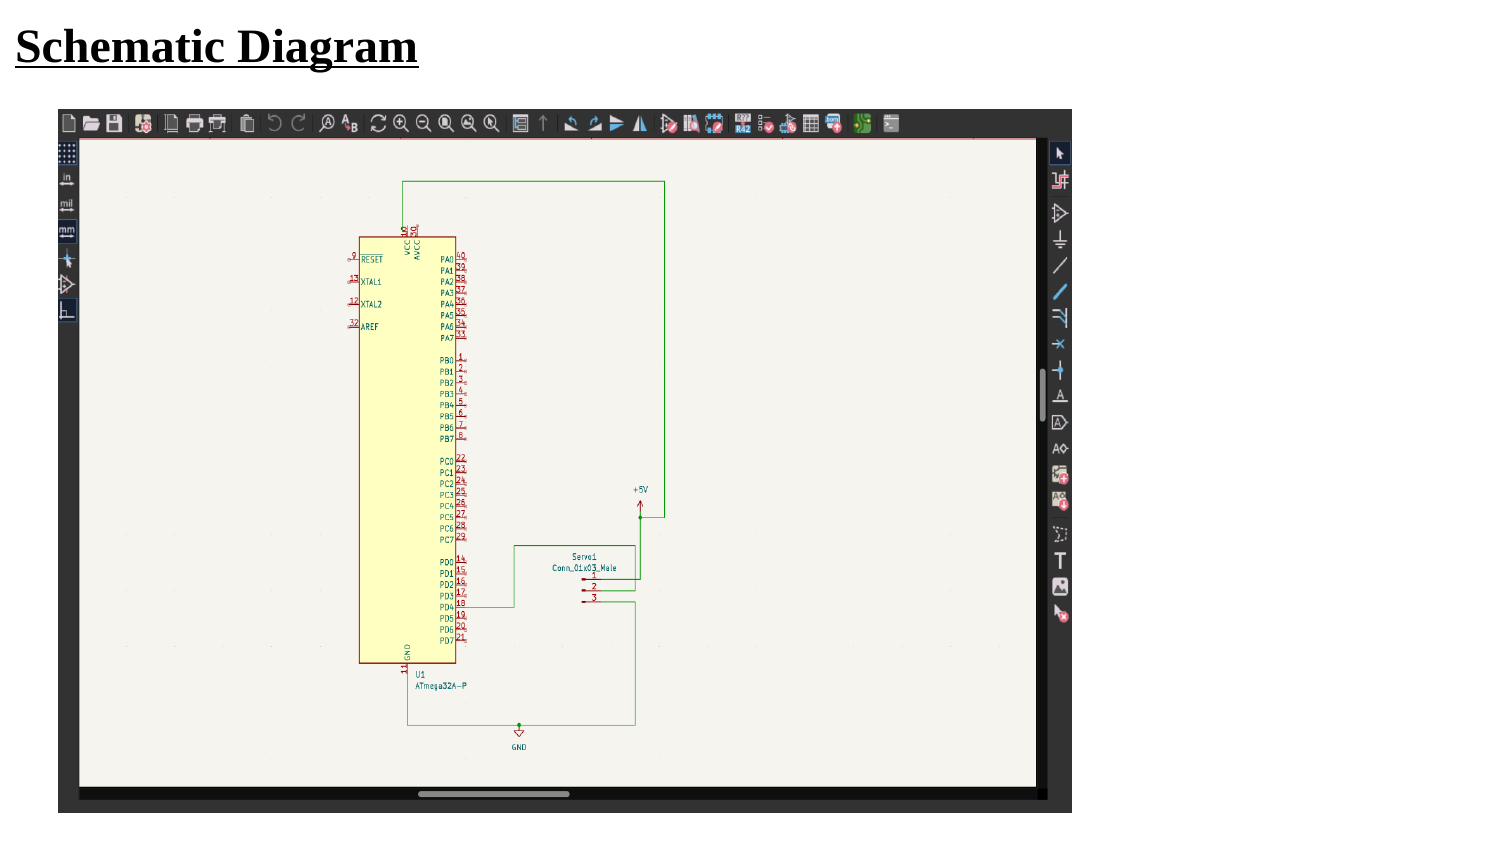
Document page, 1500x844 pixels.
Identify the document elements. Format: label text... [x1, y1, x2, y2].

text_box Schematic Diagram [0, 0, 493, 88]
picture [58, 108, 1072, 813]
